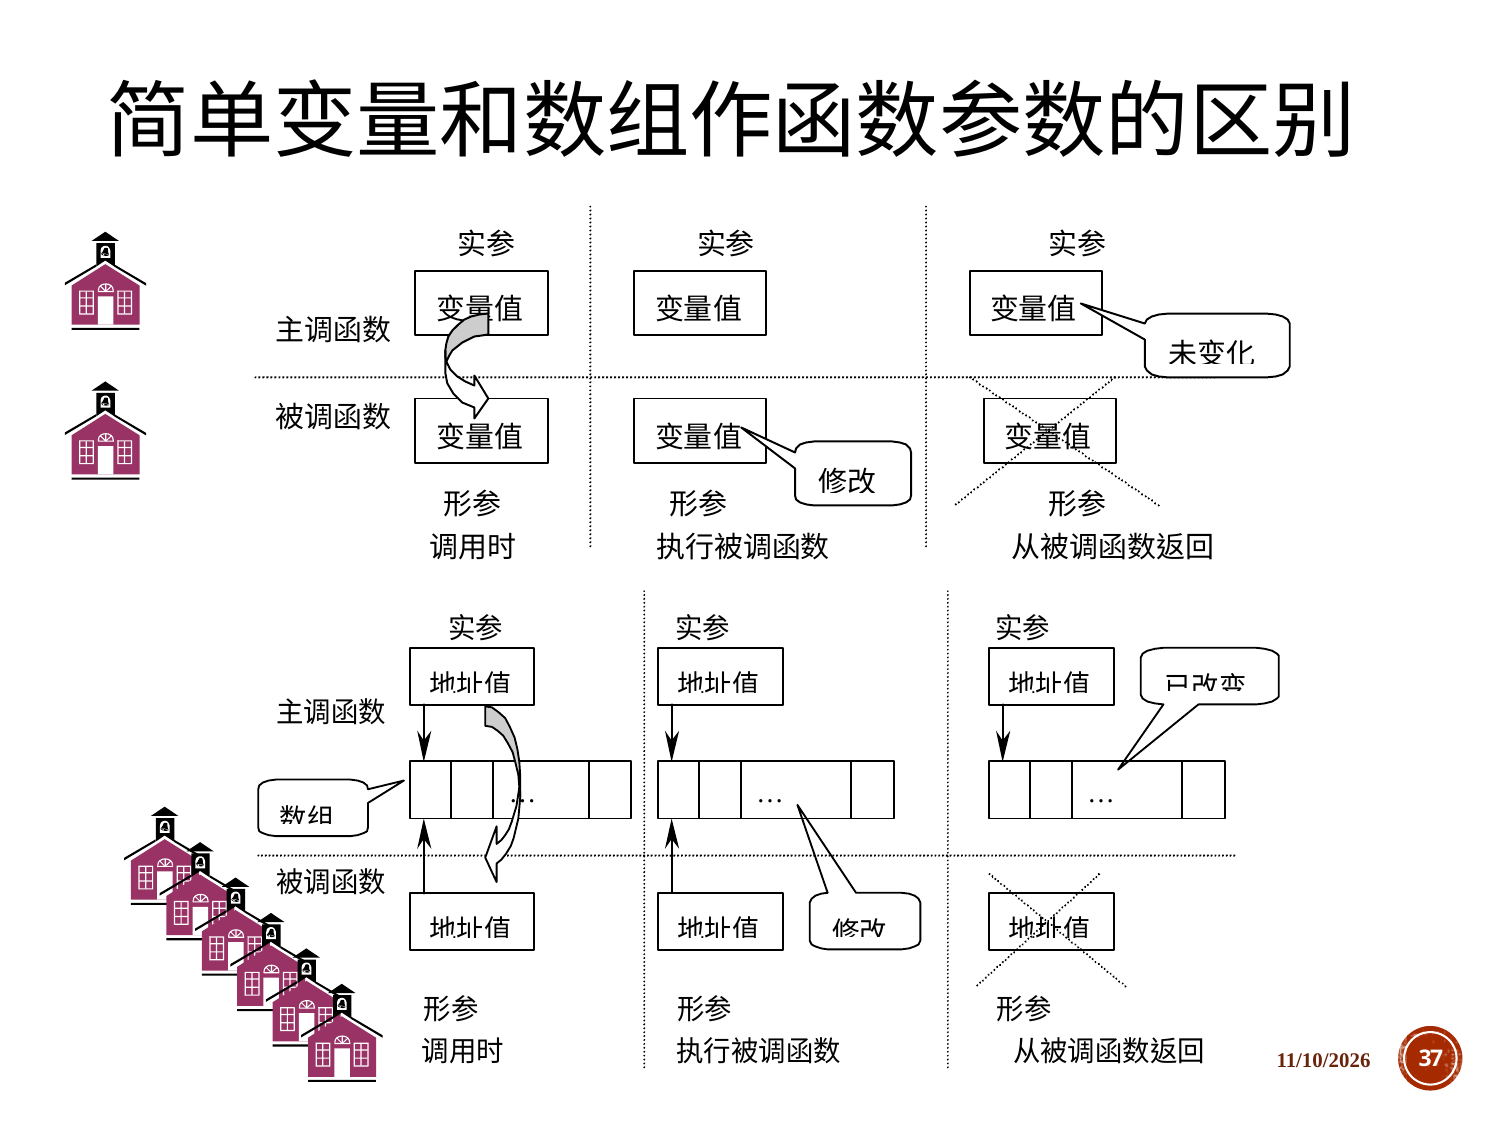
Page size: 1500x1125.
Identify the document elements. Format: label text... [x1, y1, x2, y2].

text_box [196, 879, 312, 1021]
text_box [302, 985, 381, 1125]
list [232, 186, 1330, 581]
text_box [161, 843, 239, 986]
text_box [67, 383, 144, 525]
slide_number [1354, 1028, 1386, 1089]
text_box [242, 577, 1353, 1124]
slide_number 37 [1391, 1028, 1471, 1089]
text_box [67, 234, 144, 375]
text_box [267, 949, 347, 1094]
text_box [231, 914, 344, 1093]
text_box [126, 809, 203, 950]
title 简单变量和数组作函数参数的区别 [53, 54, 1412, 193]
